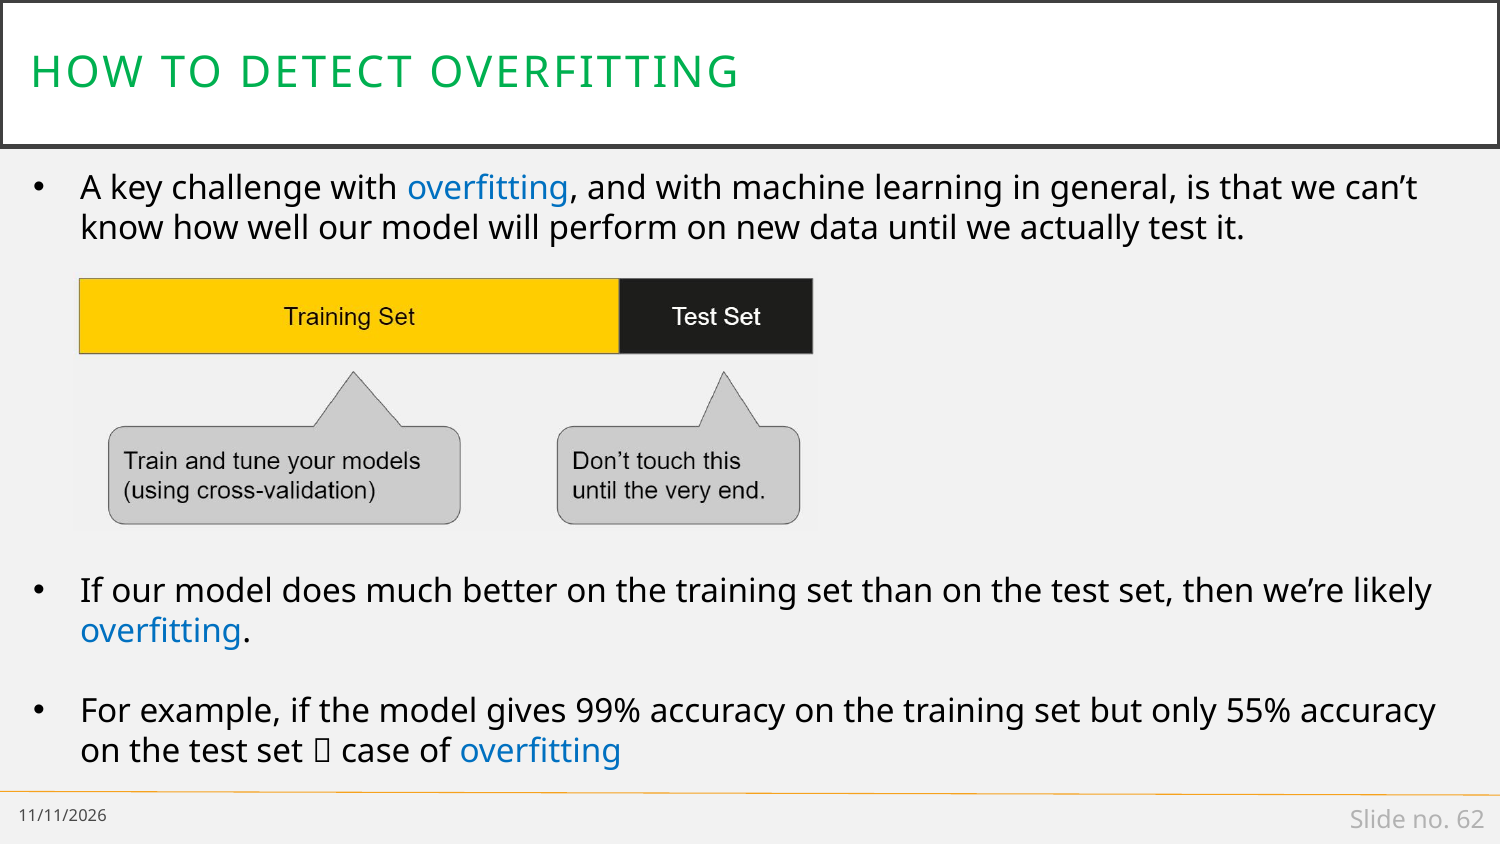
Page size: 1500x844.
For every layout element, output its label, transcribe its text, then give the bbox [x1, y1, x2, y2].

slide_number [0, 796, 122, 837]
text_box A key challenge with overfitting, and with machine learning in general, is that we can’t know how well our model will perform on new data until we actually test it. [18, 158, 1469, 254]
title How to Detect Overfitting [0, 0, 1500, 149]
text_box If our model does much better on the training set than on the test set, then we’re likely overfitting. For example, if the model gives 99% accuracy on the training set but only 55% accuracy on the test set  case of overfitting [18, 561, 1469, 777]
slide_number Slide no. 62 [1162, 797, 1500, 843]
picture [73, 272, 818, 531]
